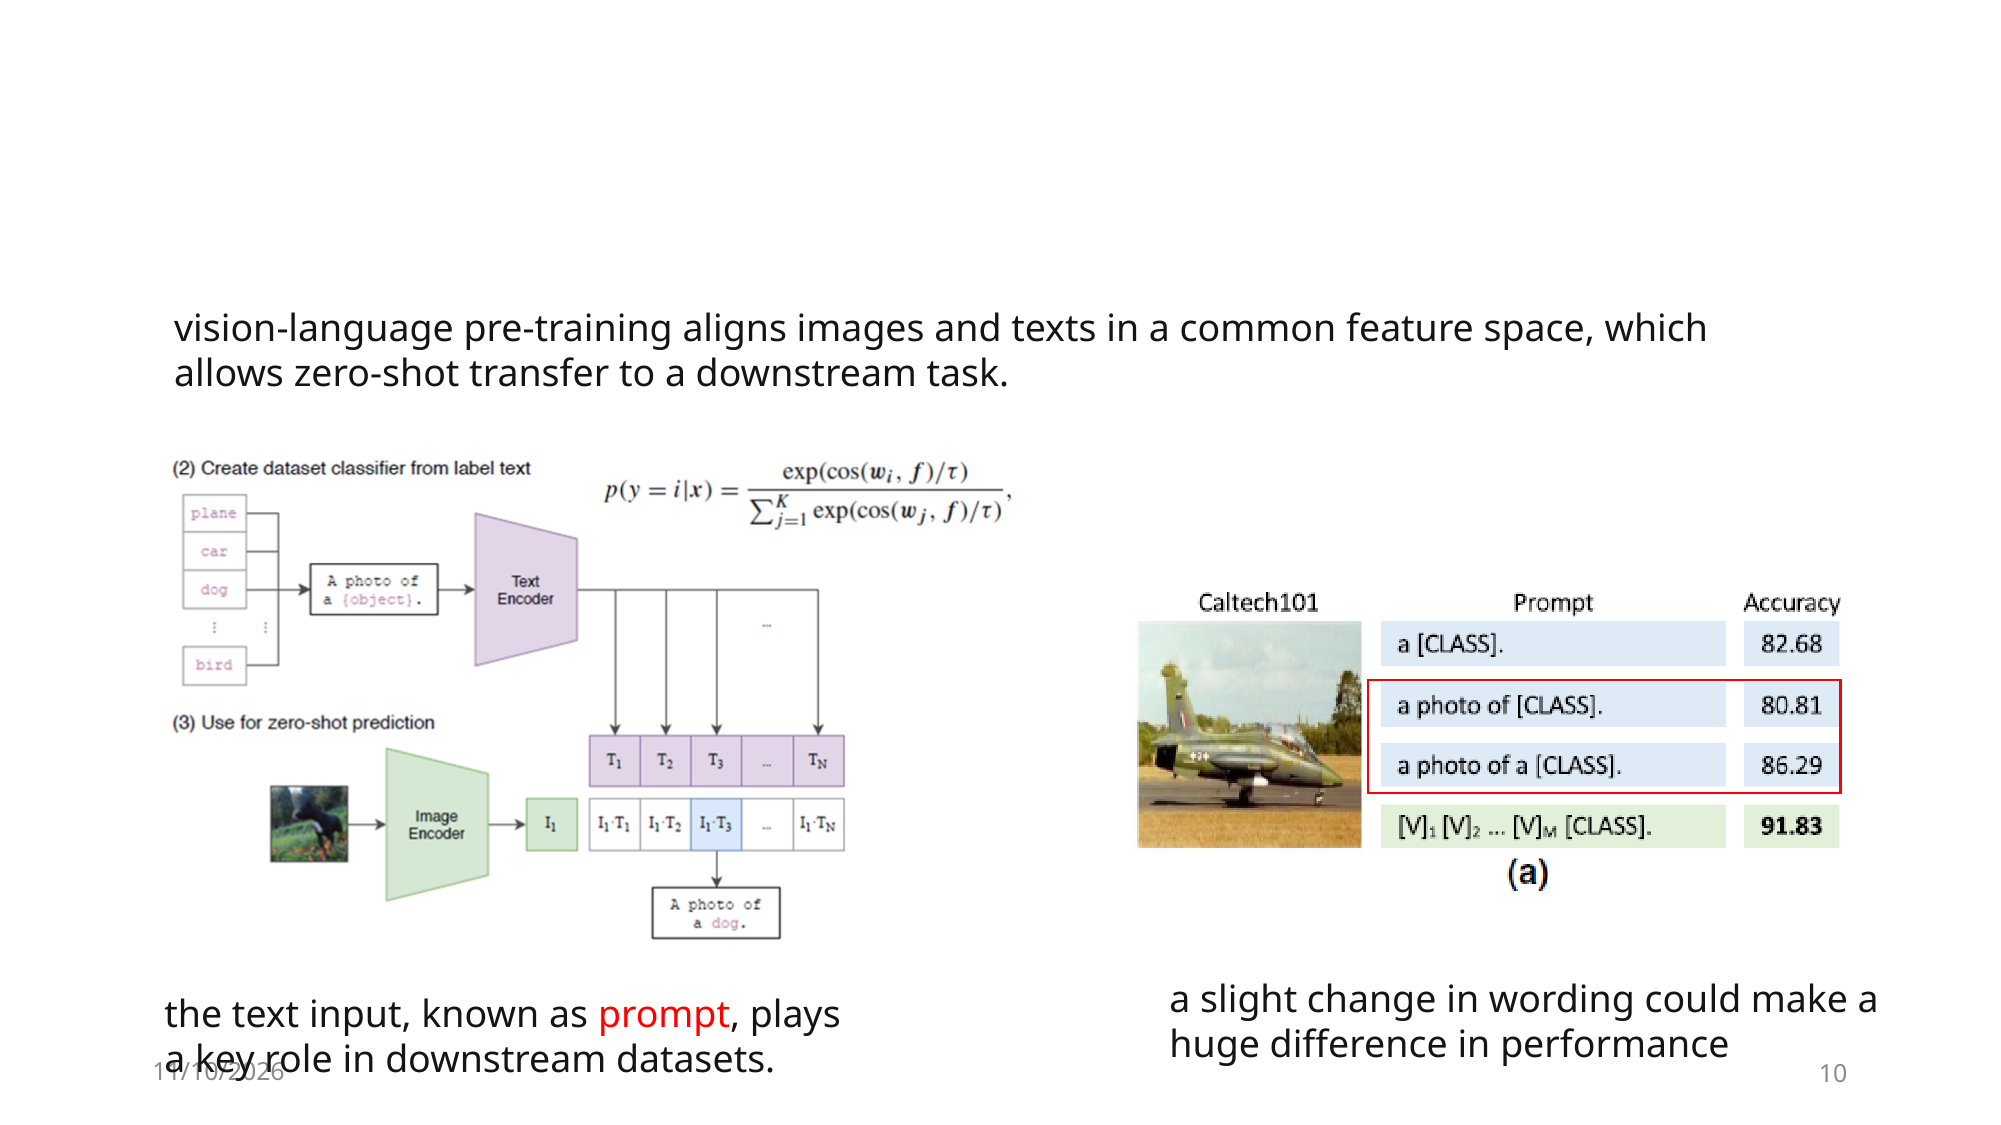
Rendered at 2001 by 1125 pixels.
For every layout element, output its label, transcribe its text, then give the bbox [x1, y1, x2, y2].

text_box vision-language pre-training aligns images and texts in a common feature space, which allows zero-shot transfer to a downstream task. [159, 296, 1830, 401]
slide_number 10 [1412, 1042, 1863, 1103]
picture [1112, 571, 1884, 904]
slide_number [137, 1042, 588, 1103]
text_box a slight change in wording could make a huge difference in performance [1154, 967, 1926, 1073]
text_box the text input, known as prompt, plays a key role in downstream datasets. [149, 982, 880, 1087]
picture [159, 442, 1028, 950]
